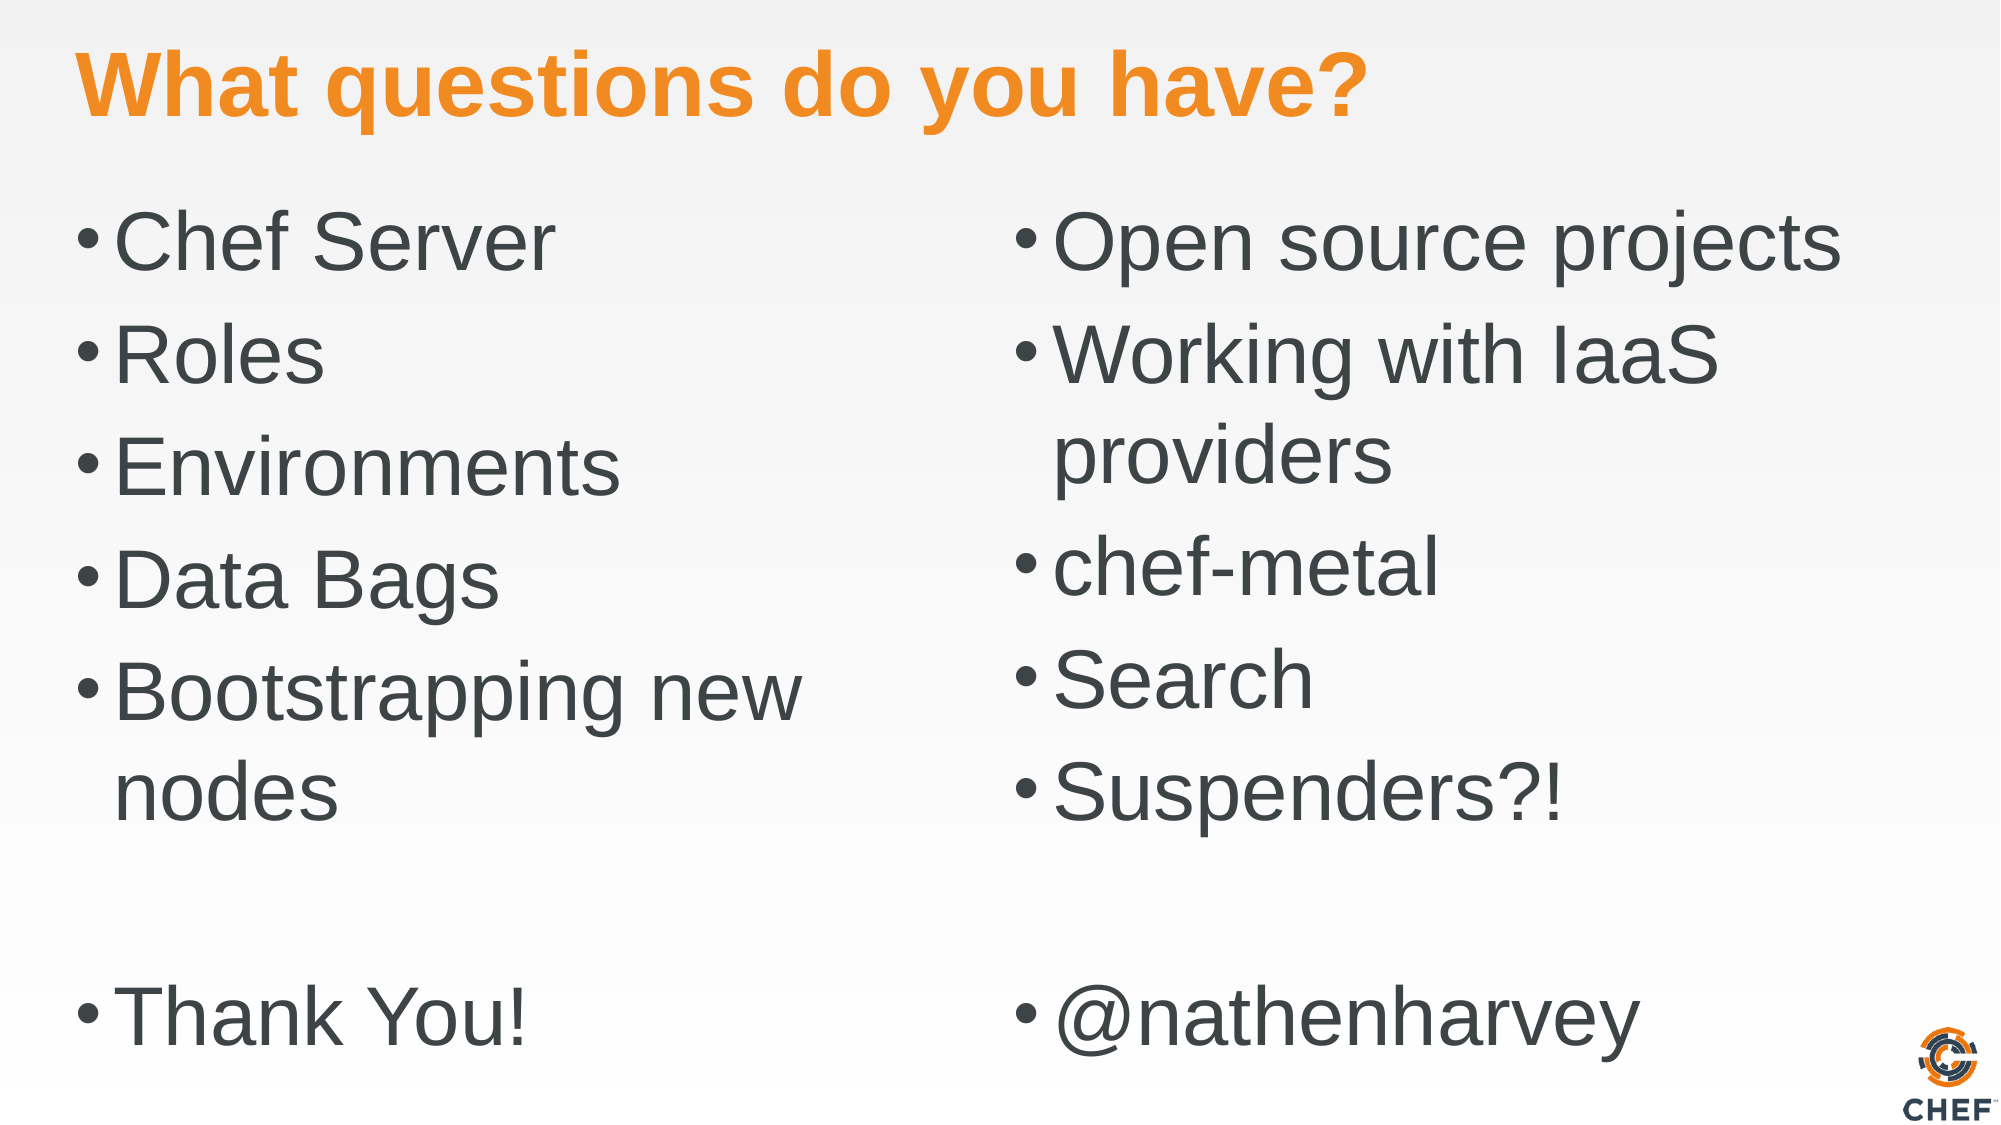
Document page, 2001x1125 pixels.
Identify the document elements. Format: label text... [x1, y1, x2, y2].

picture [1903, 1027, 1998, 1121]
list Open source projects Working with IaaS providers chef-metal Search Suspenders?! @nathenharvey [1013, 187, 1914, 1050]
title What questions do you have? [75, 37, 1913, 140]
list Chef Server Roles Environments Data Bags Bootstrapping new nodes Thank You! [75, 187, 975, 1050]
